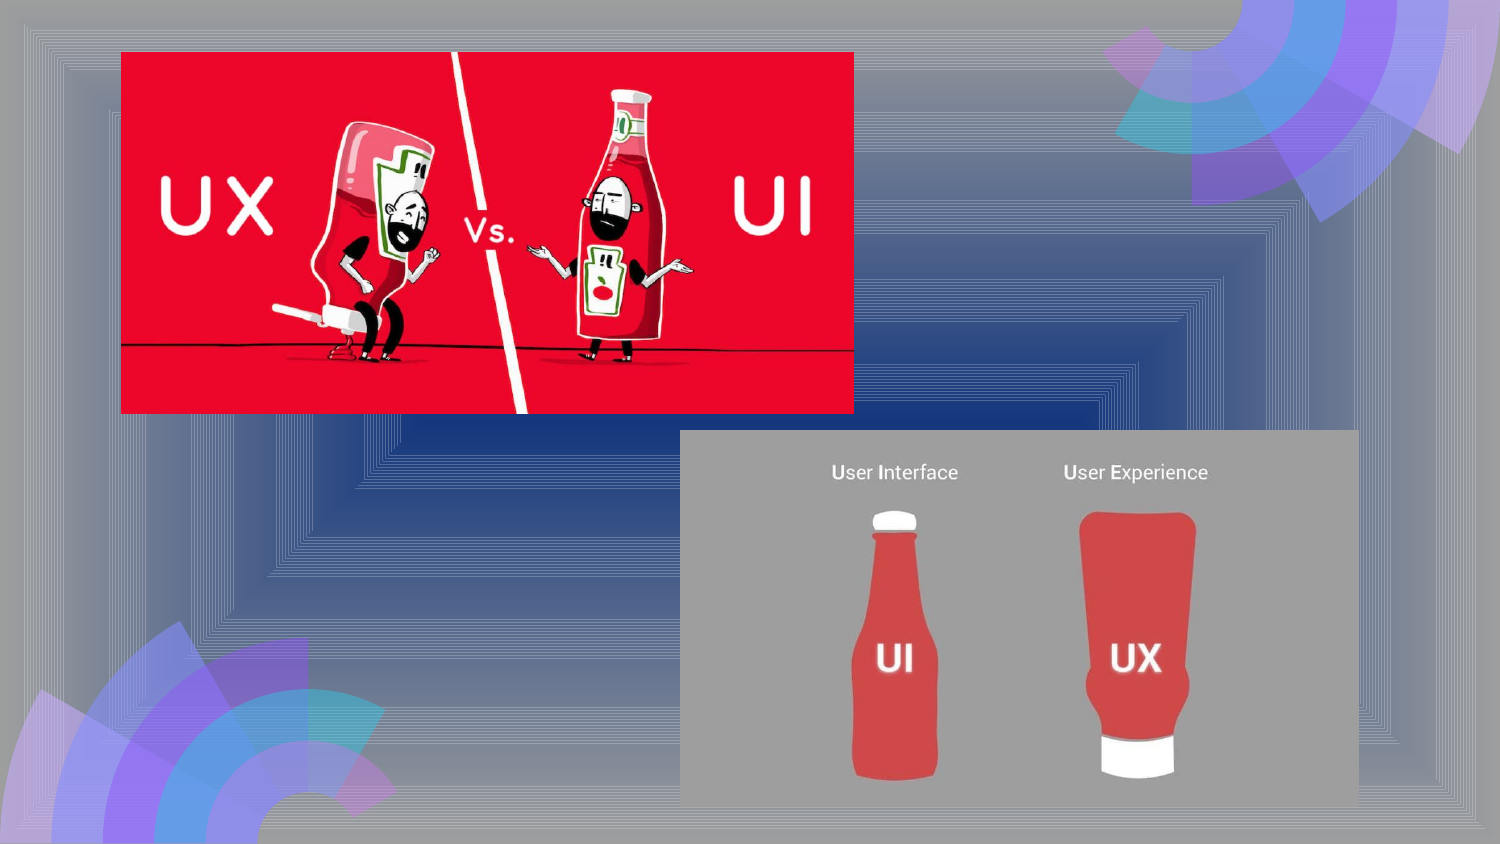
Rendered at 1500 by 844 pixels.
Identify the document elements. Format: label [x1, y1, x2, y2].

picture [680, 430, 1359, 807]
picture [121, 51, 855, 414]
